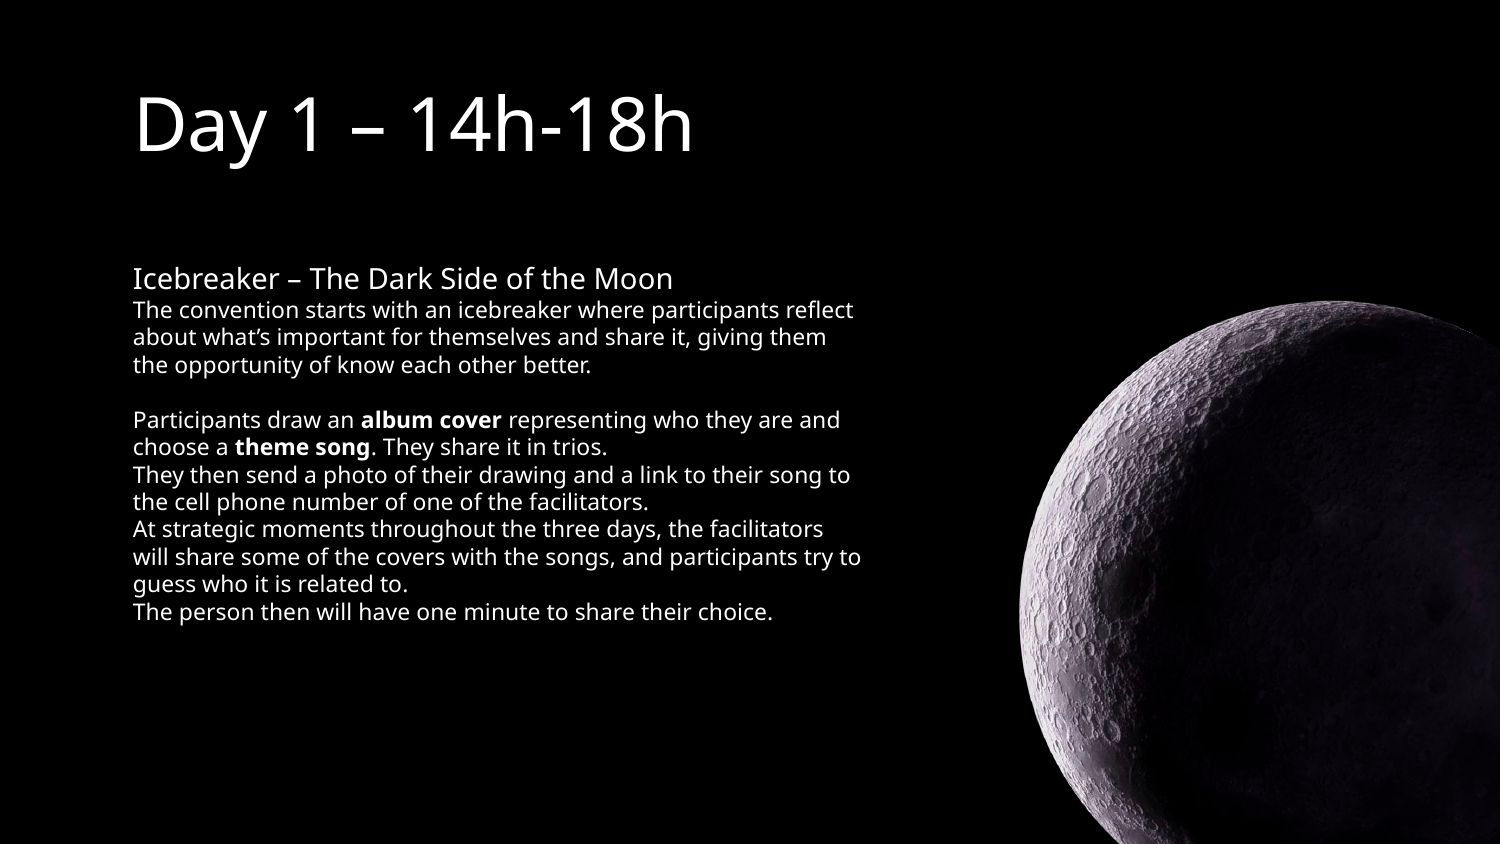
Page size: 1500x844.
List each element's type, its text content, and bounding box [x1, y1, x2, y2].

picture [903, 187, 1500, 844]
title Day 1 – 14h-18h [118, 61, 823, 205]
text_box Icebreaker – The Dark Side of the Moon The convention starts with an icebreaker where participants reflect about what’s important for themselves and share it, giving them the opportunity of know each other better. Participants draw an album cover representing who they are and choose a theme song. They share it in trios. They then send a photo of their drawing and a link to their song to the cell phone number of one of the facilitators. At strategic moments throughout the three days, the facilitators will share some of the covers with the songs, and participants try to guess who it is related to. The person then will have one minute to share their choice. [118, 253, 878, 633]
